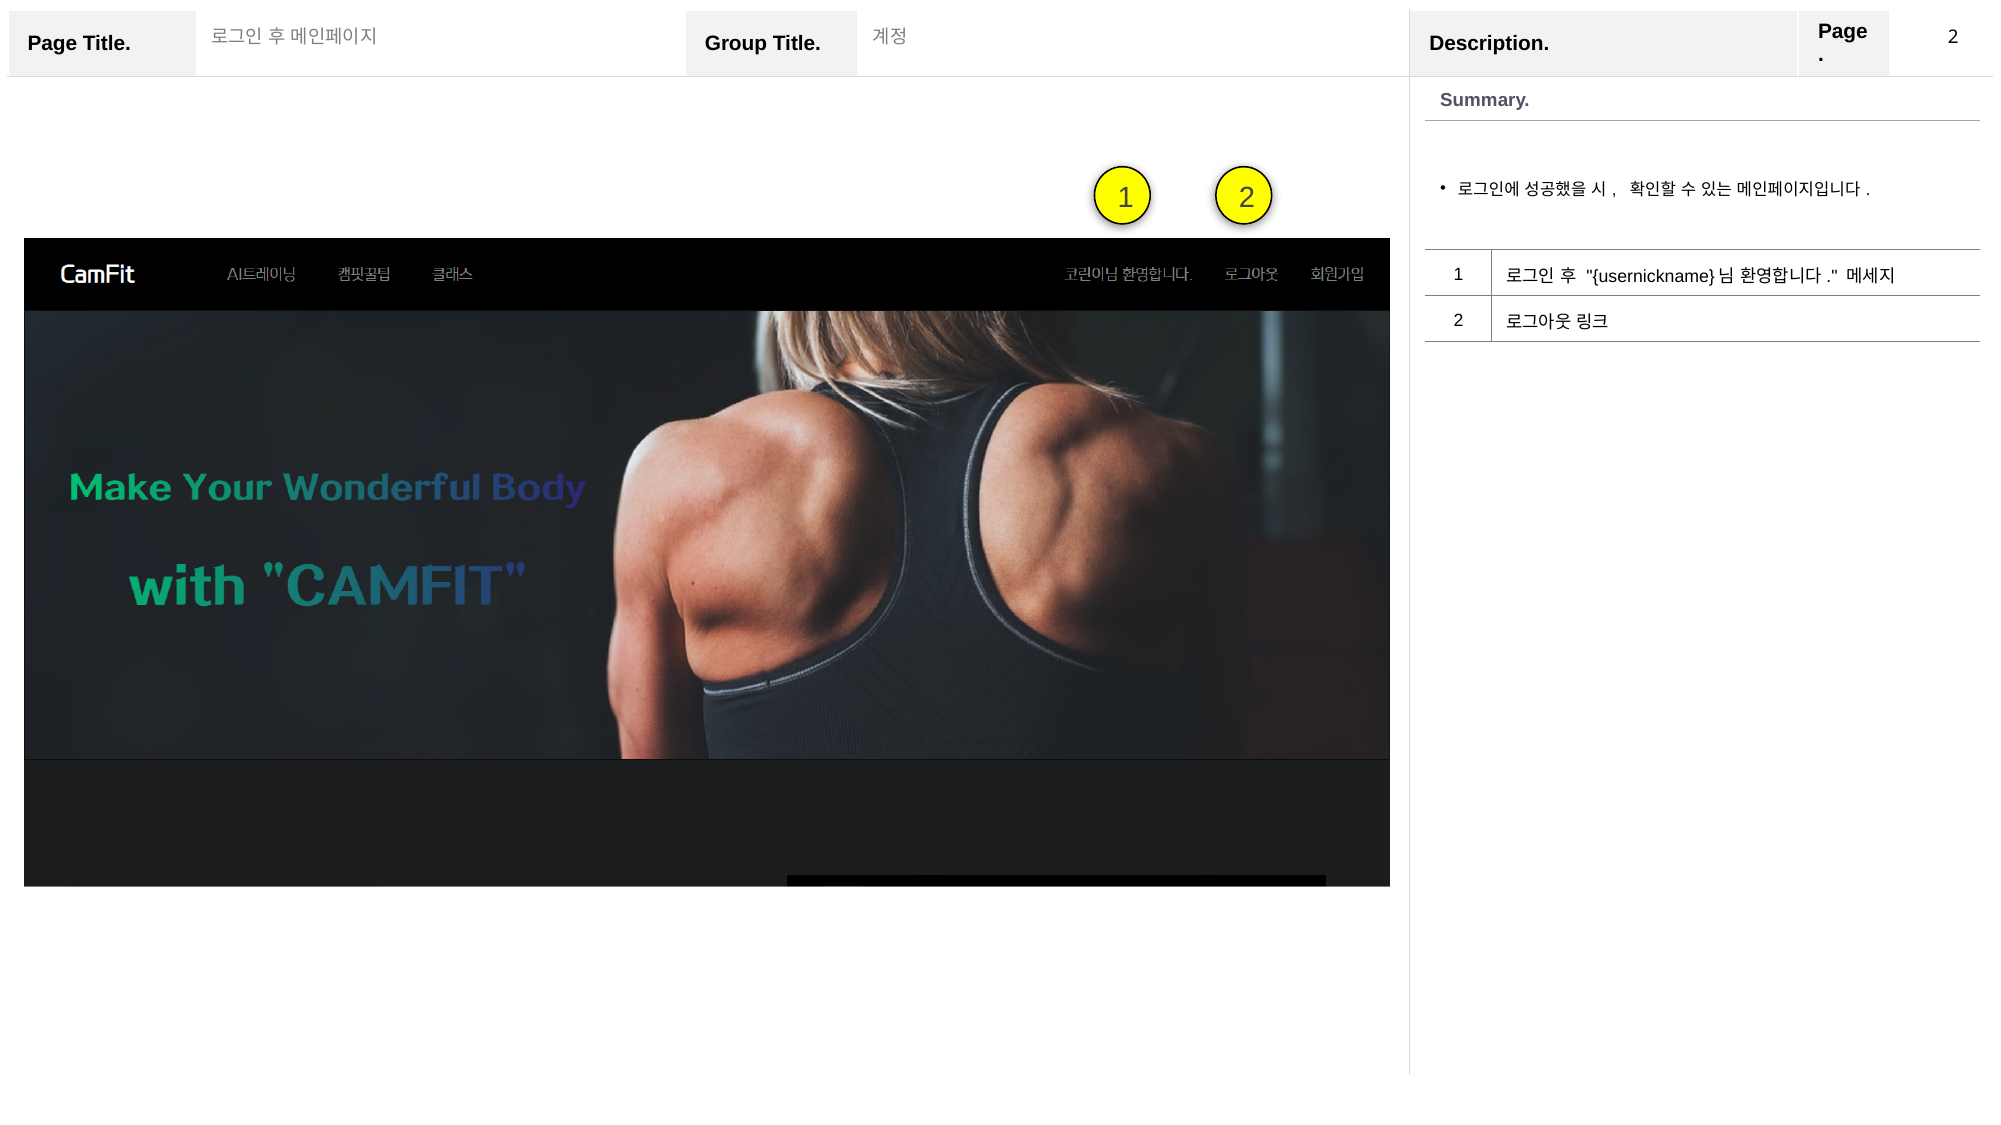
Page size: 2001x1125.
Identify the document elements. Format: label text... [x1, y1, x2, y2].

text_box 2 [1933, 17, 1974, 55]
picture [23, 237, 1390, 887]
table_cell 로그인 후 "{usernickname}님 환영합니다." 메세지 [1492, 250, 1980, 295]
list 로그인 후 메인페이지 [196, 18, 684, 55]
table_cell 로그아웃 링크 [1492, 296, 1980, 341]
table_header Summary. [1425, 78, 1980, 120]
text_box 1 [1094, 166, 1151, 224]
text_box 2 [1215, 166, 1272, 224]
table_cell 로그인에 성공했을 시, 확인할 수 있는 메인페이지입니다. [1425, 121, 1980, 249]
table_cell 1 [1425, 250, 1491, 295]
list 계정 [858, 18, 1405, 55]
table_cell 2 [1425, 296, 1491, 341]
